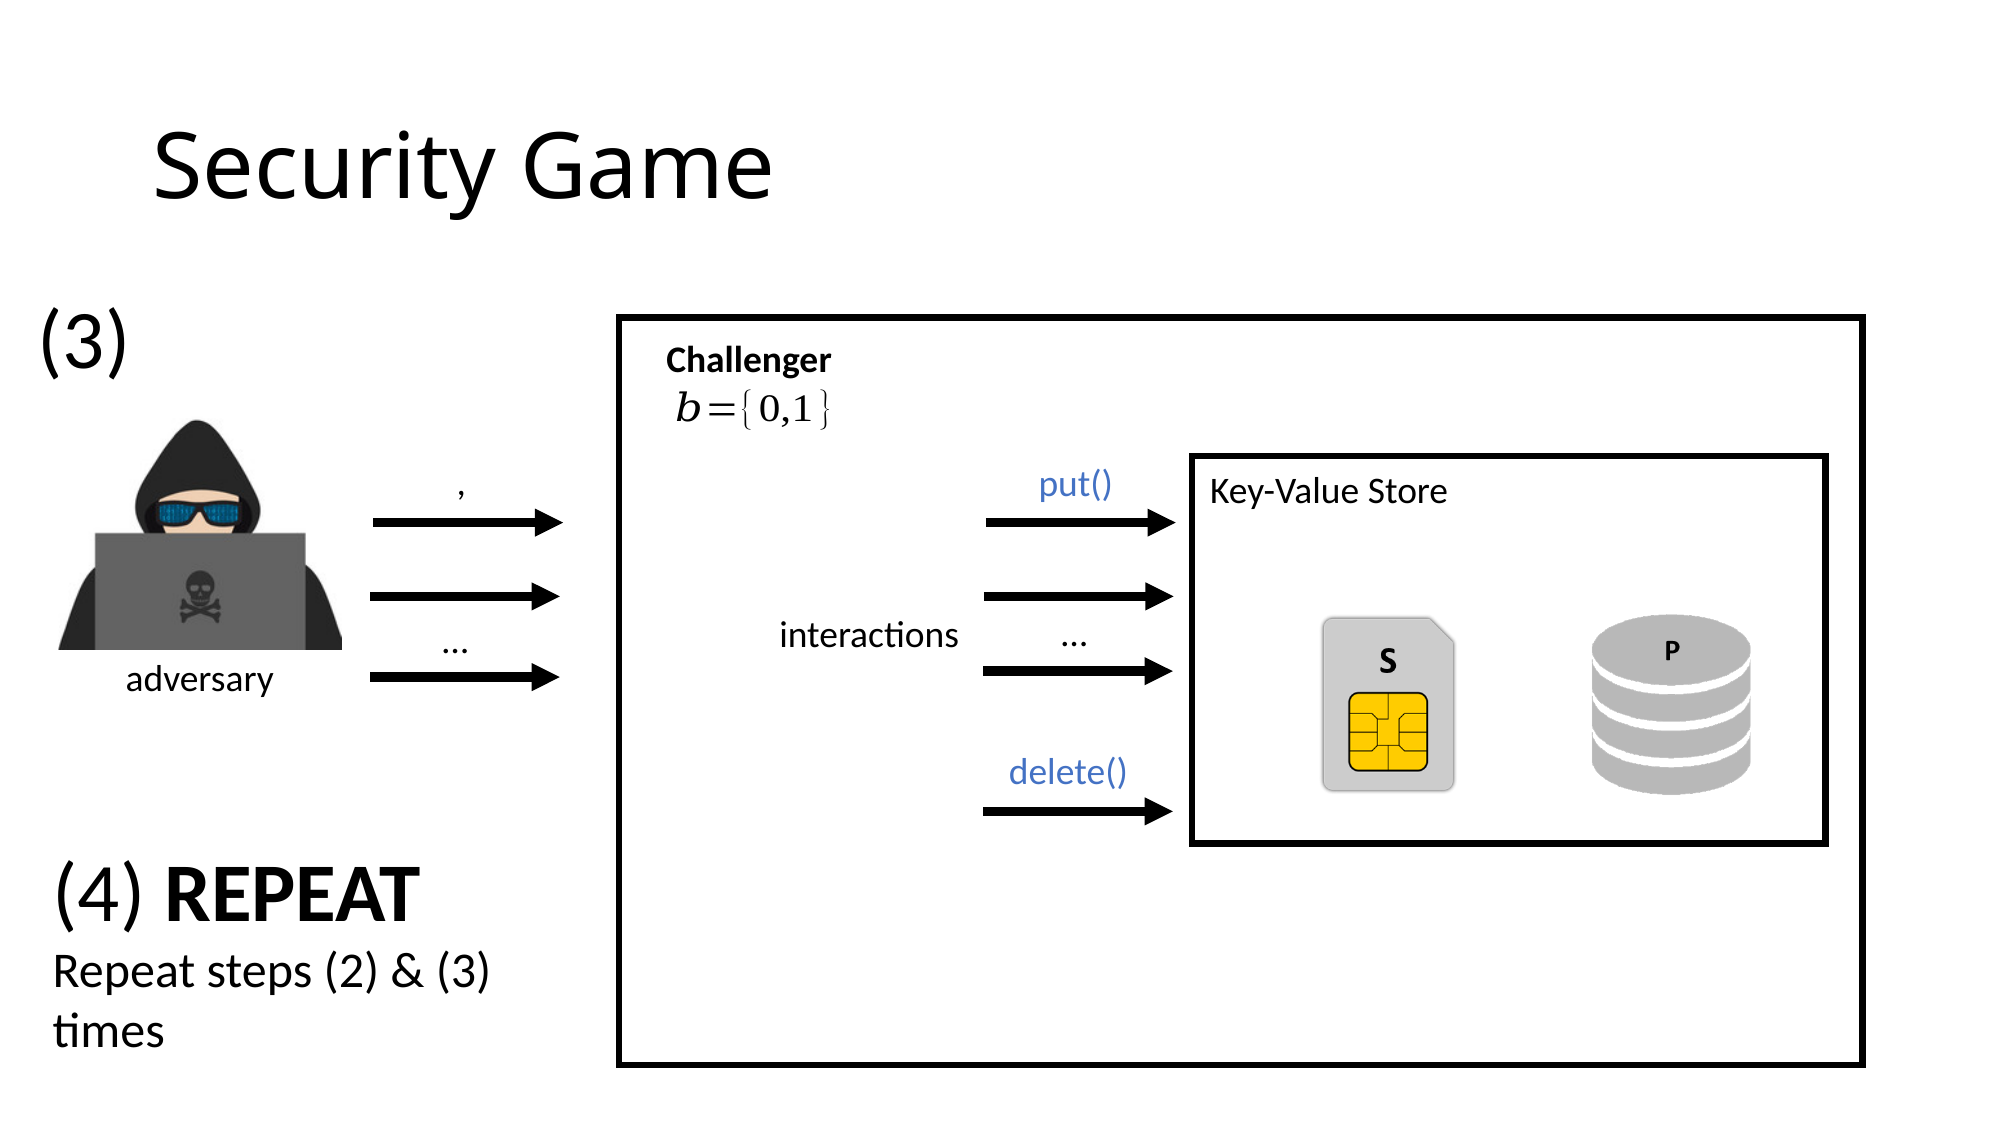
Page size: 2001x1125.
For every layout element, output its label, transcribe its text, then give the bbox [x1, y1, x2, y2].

text_box [618, 317, 1863, 1066]
text_box (3) [22, 277, 146, 393]
text_box … [427, 608, 484, 669]
text_box adversary [110, 650, 290, 707]
picture [1318, 613, 1458, 795]
text_box … [1046, 601, 1103, 662]
title Security Game [137, 59, 1863, 278]
text_box [1191, 455, 1827, 845]
picture [58, 367, 342, 650]
text_box Challenger [651, 327, 847, 388]
picture [1576, 613, 1766, 803]
text_box Key-Value Store [1195, 458, 1464, 519]
